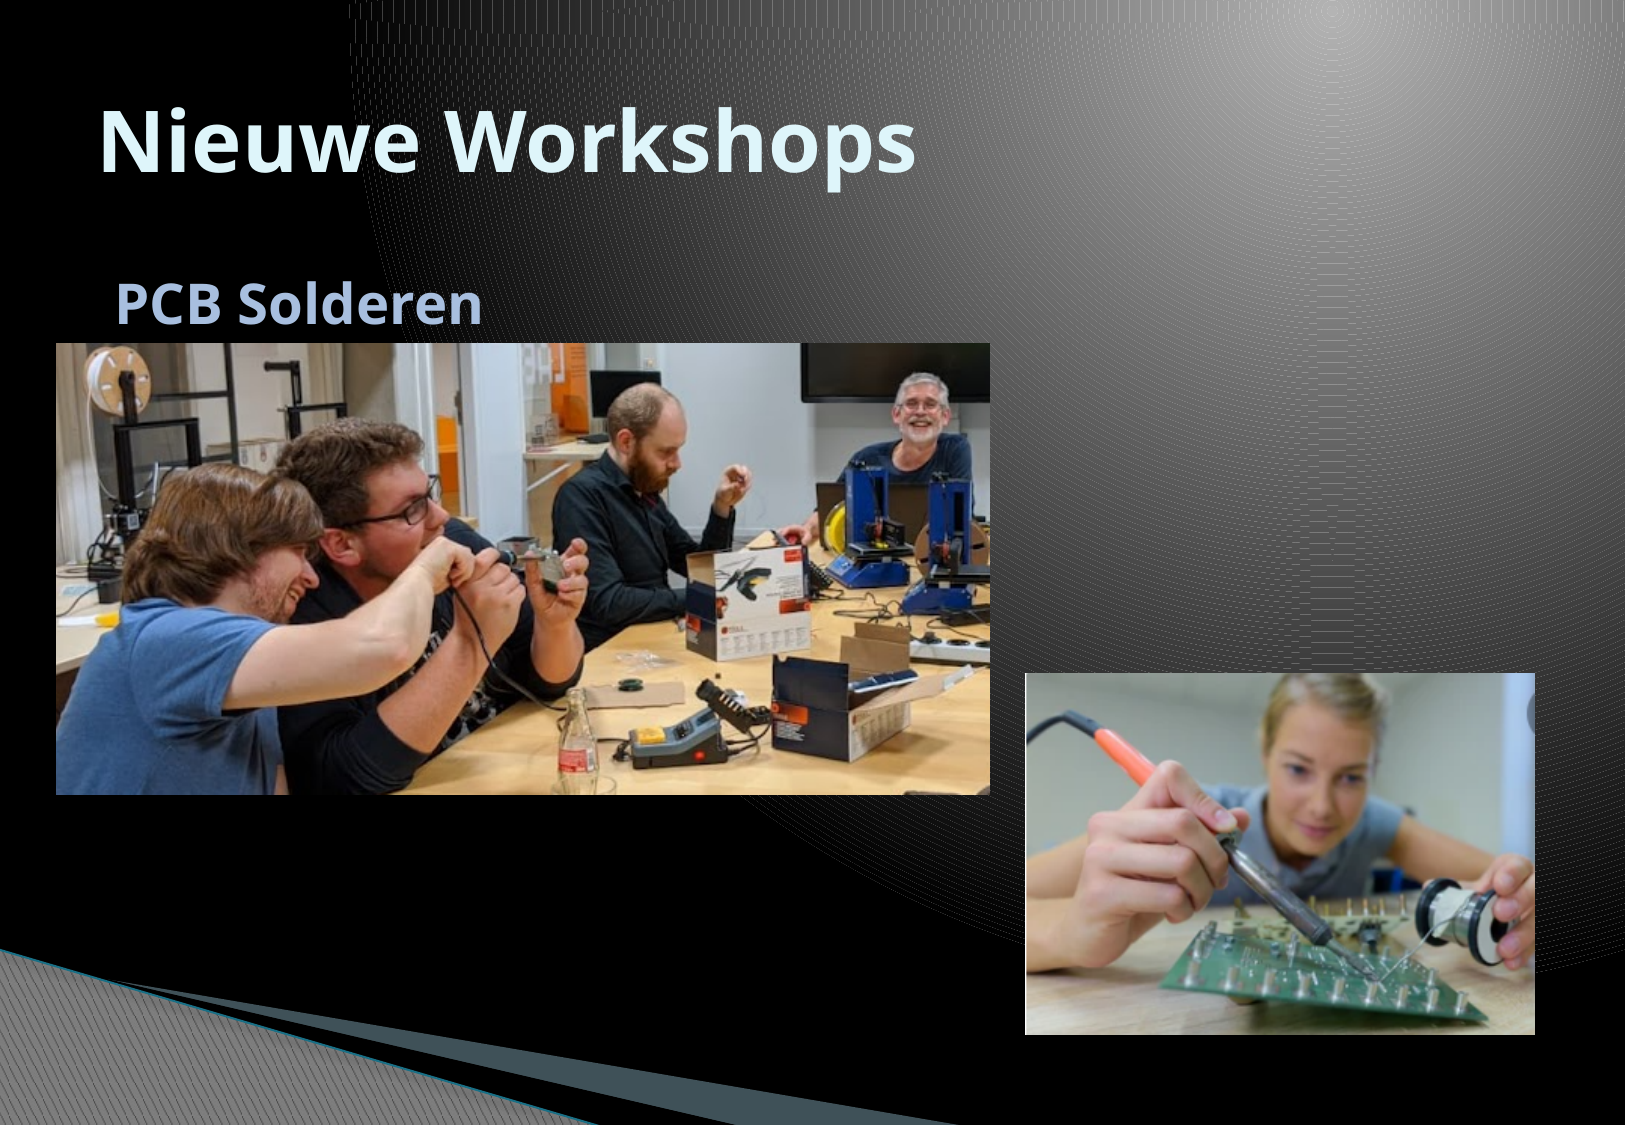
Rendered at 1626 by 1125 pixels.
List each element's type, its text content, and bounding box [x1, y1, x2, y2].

title Nieuwe Workshops [81, 45, 1544, 233]
list PCB Solderen [81, 184, 1581, 986]
picture [56, 343, 990, 796]
picture [1024, 673, 1535, 1035]
picture [0, 952, 588, 1125]
